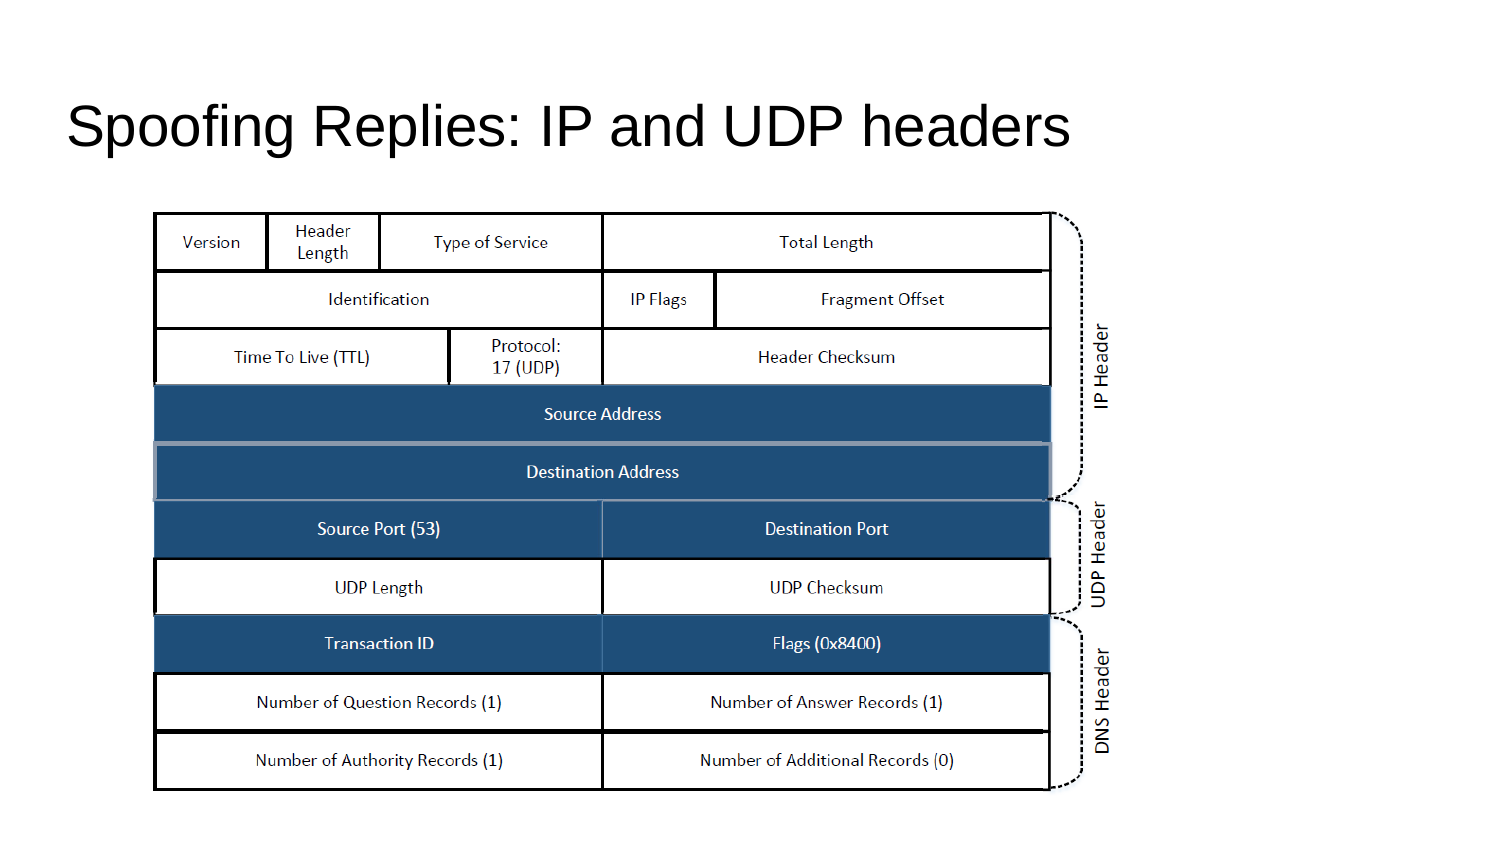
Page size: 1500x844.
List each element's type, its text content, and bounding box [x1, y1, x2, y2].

picture [149, 208, 1114, 796]
title Spoofing Replies: IP and UDP headers [51, 72, 1449, 167]
